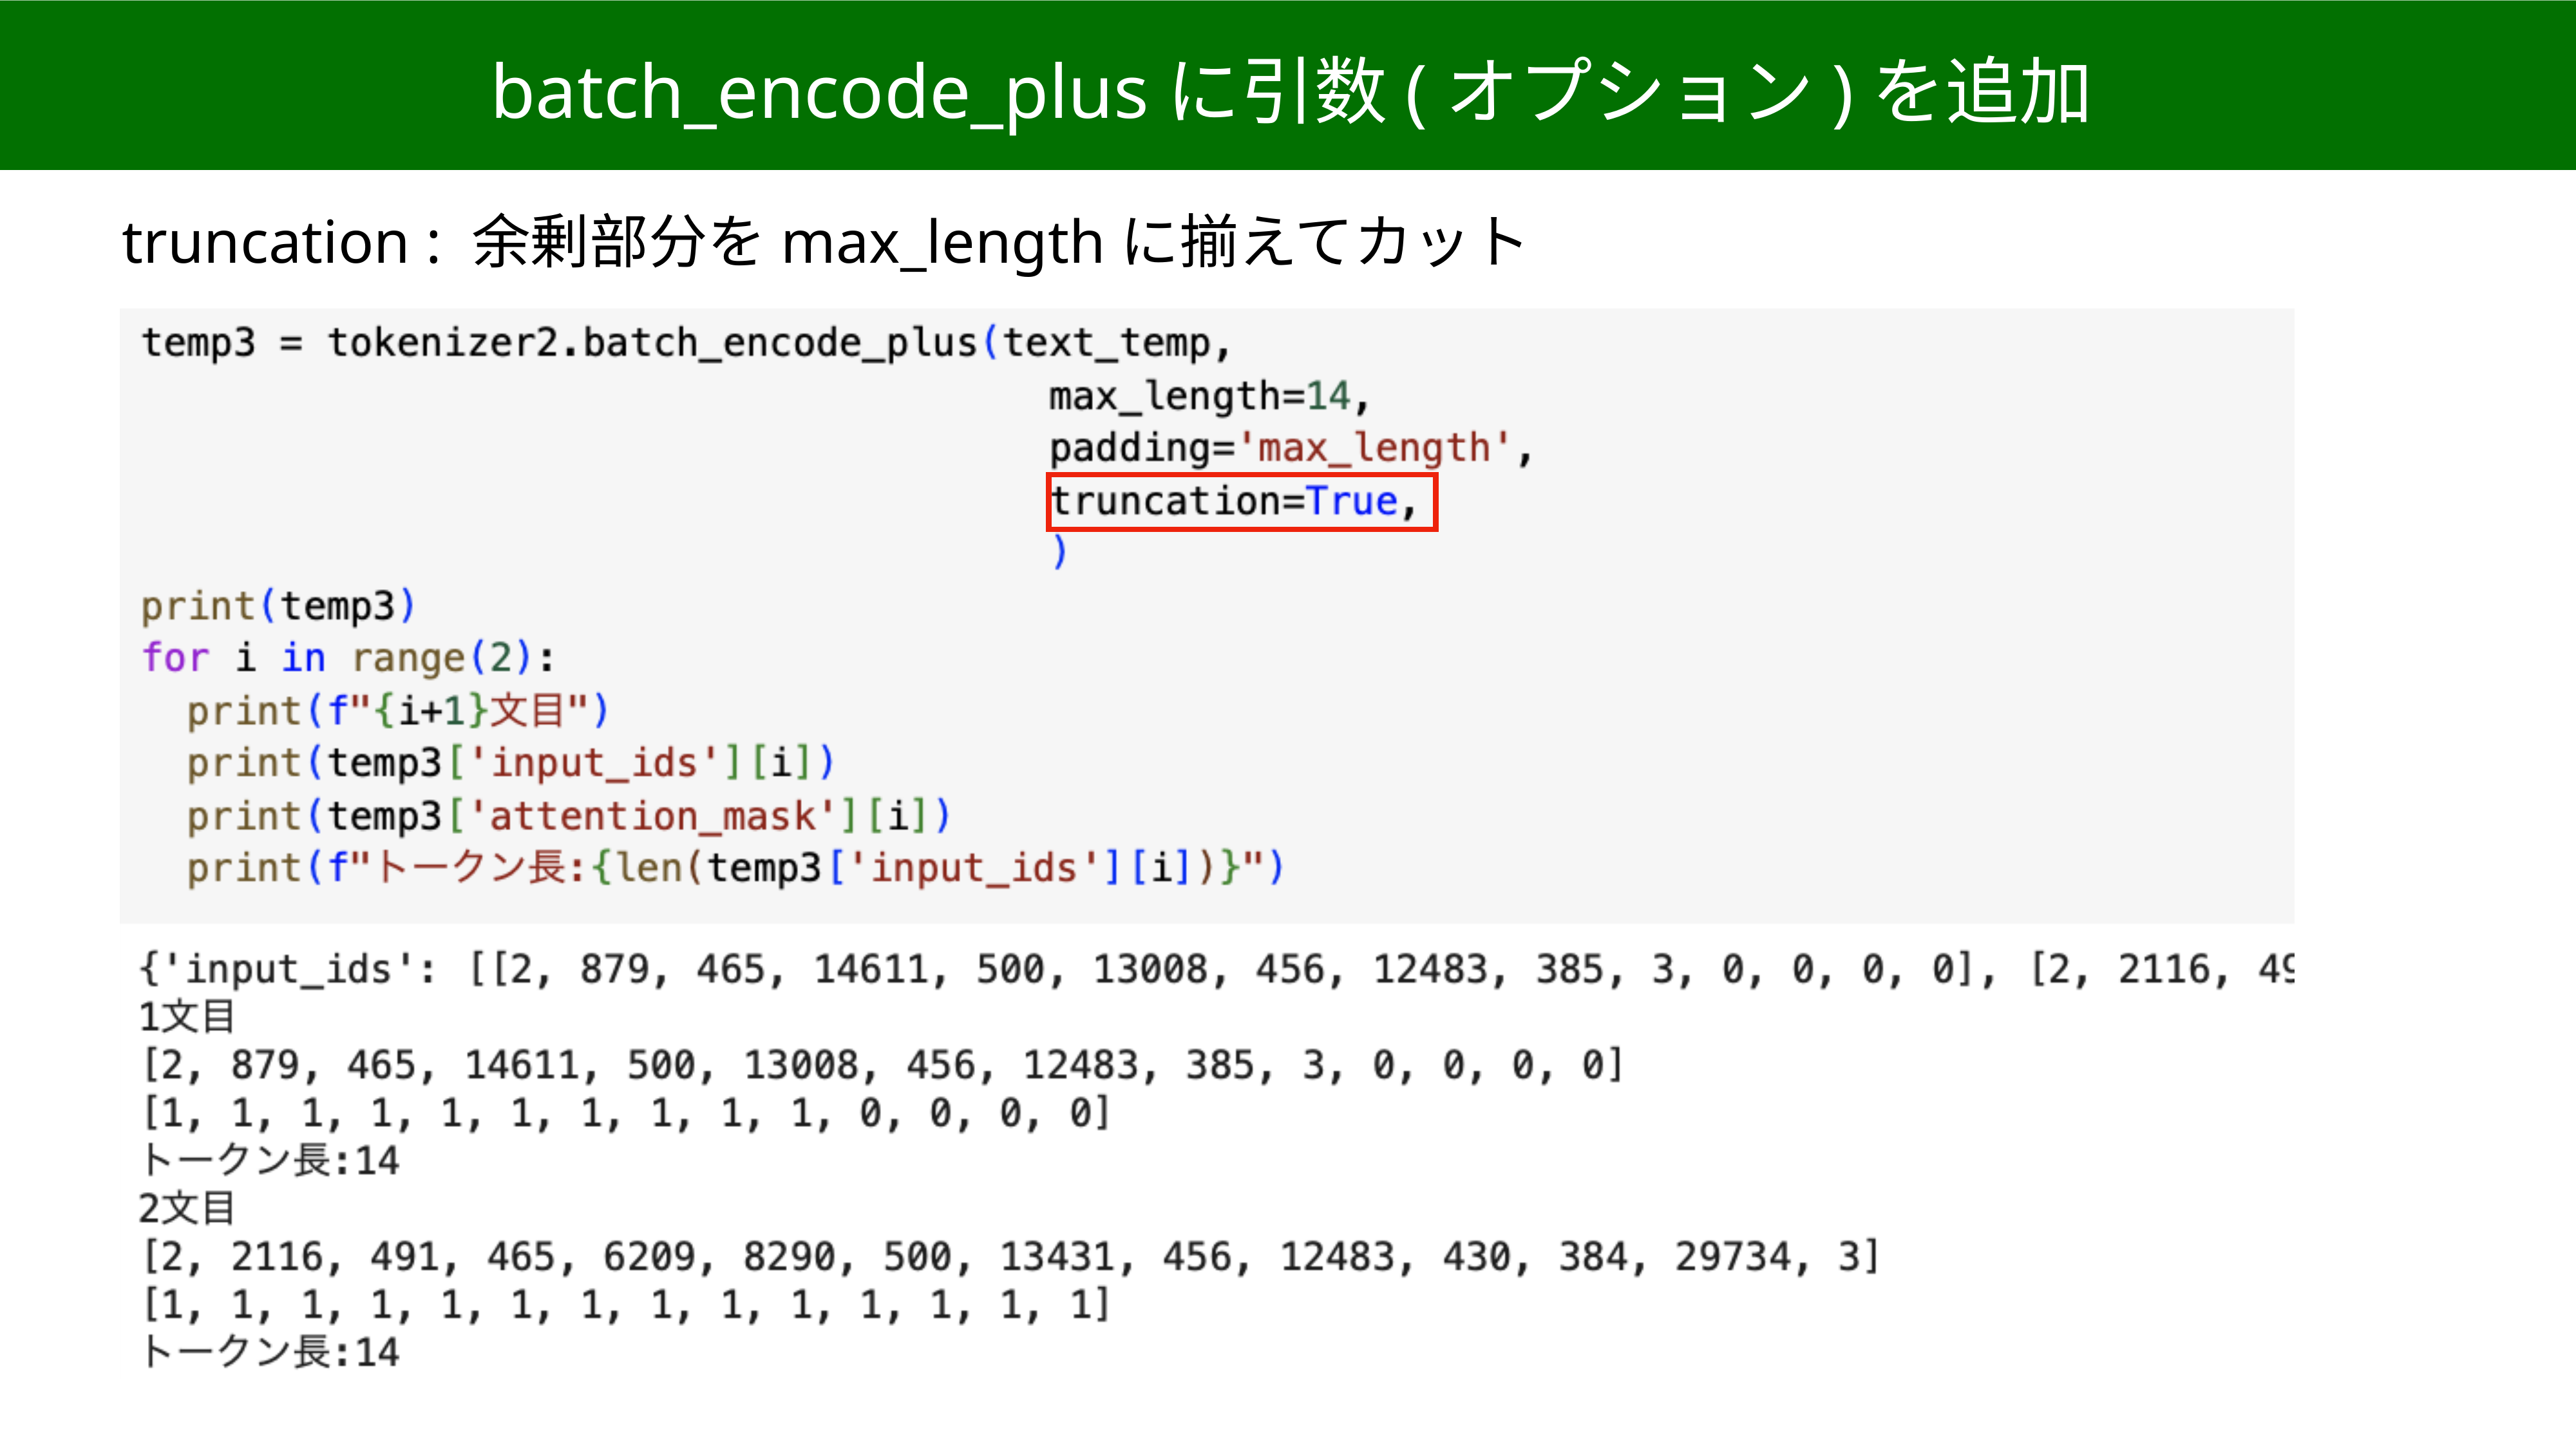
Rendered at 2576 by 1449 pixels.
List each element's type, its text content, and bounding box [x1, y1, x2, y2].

text_box batch_encode_plusに引数(オプション)を追加 [484, 39, 2099, 138]
text_box [0, 0, 2576, 170]
text_box truncation : 余剰部分をmax_lengthに揃えてカット [116, 198, 1537, 281]
picture [120, 308, 2295, 1380]
